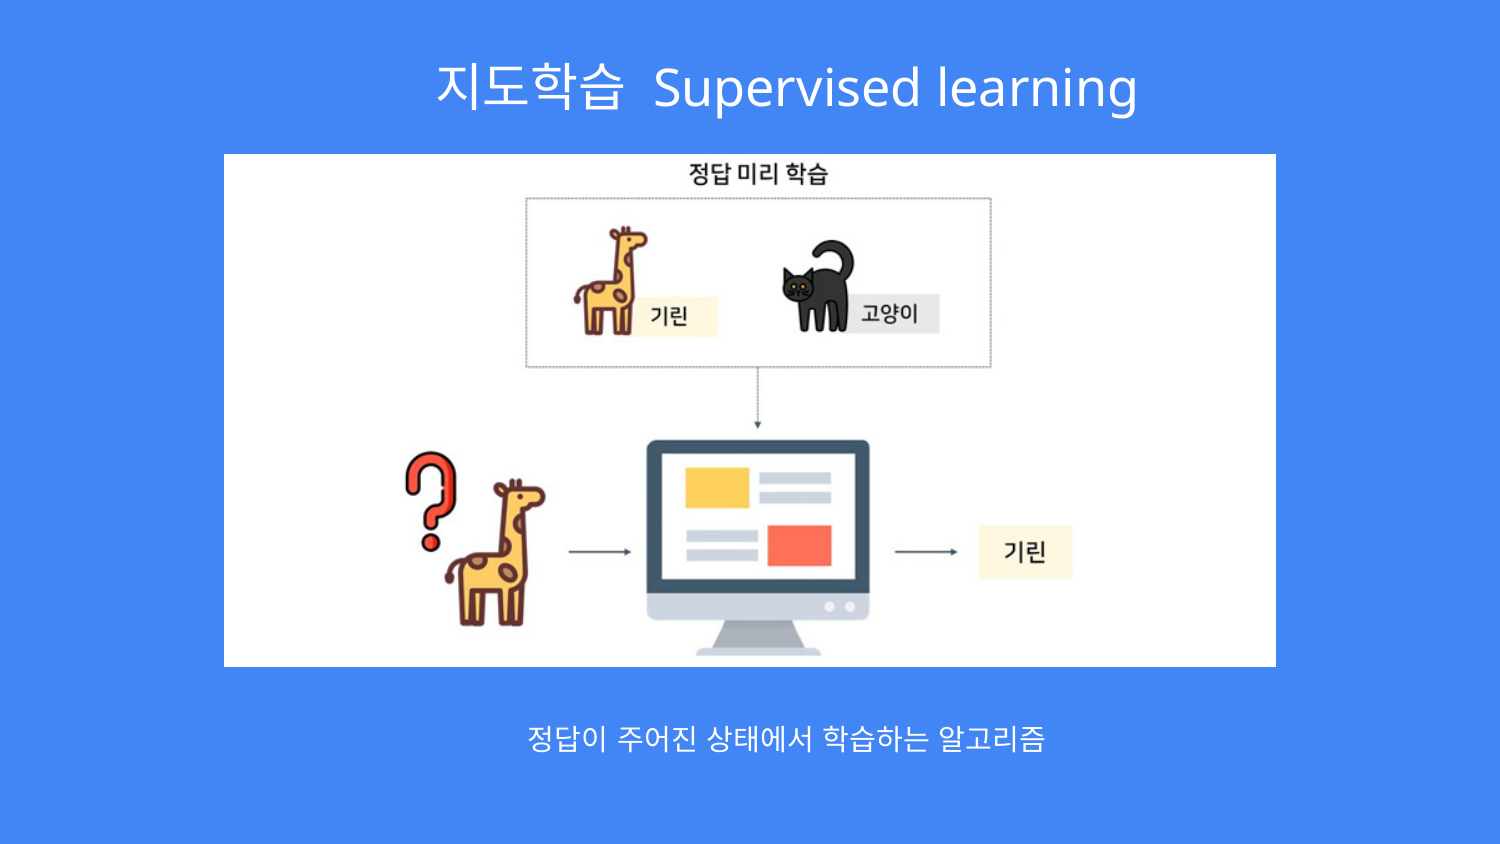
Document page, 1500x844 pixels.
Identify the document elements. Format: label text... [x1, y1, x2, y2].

picture [224, 154, 1276, 667]
text_box 지도학습 Supervised learning [214, 39, 1286, 133]
text_box 정답이 주어진 상태에서 학습하는 알고리즘 [214, 705, 1286, 771]
